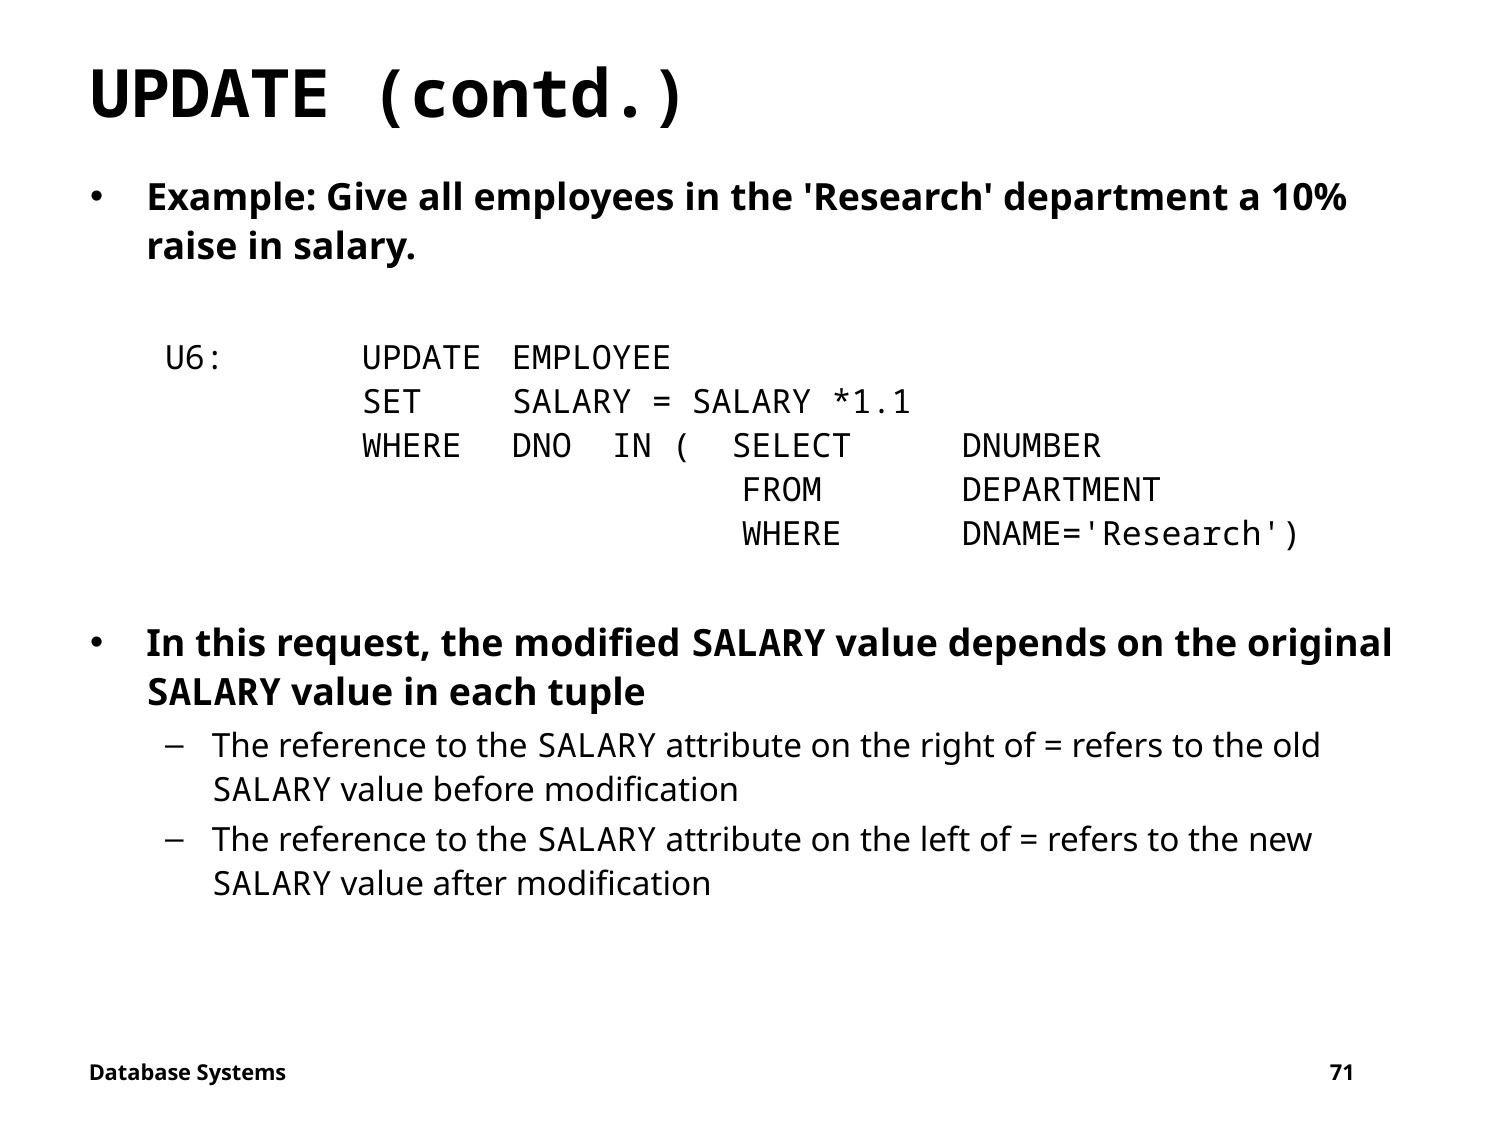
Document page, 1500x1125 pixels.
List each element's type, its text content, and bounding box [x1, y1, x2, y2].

list Example: Give all employees in the 'Research' department a 10% raise in salary. U6: UPDATE EMPLOYEE SET SALARY = SALARY *1.1 WHERE DNO IN ( SELECT DNUMBER FROM DEPARTMENT WHERE DNAME='Research') In this request, the modified SALARY value depends on the original SALARY value in each tuple The reference to the SALARY attribute on the right of = refers to the old SALARY value before modification The reference to the SALARY attribute on the left of = refers to the new SALARY value after modification [75, 160, 1425, 1035]
title UPDATE (contd.) [75, 45, 1425, 138]
